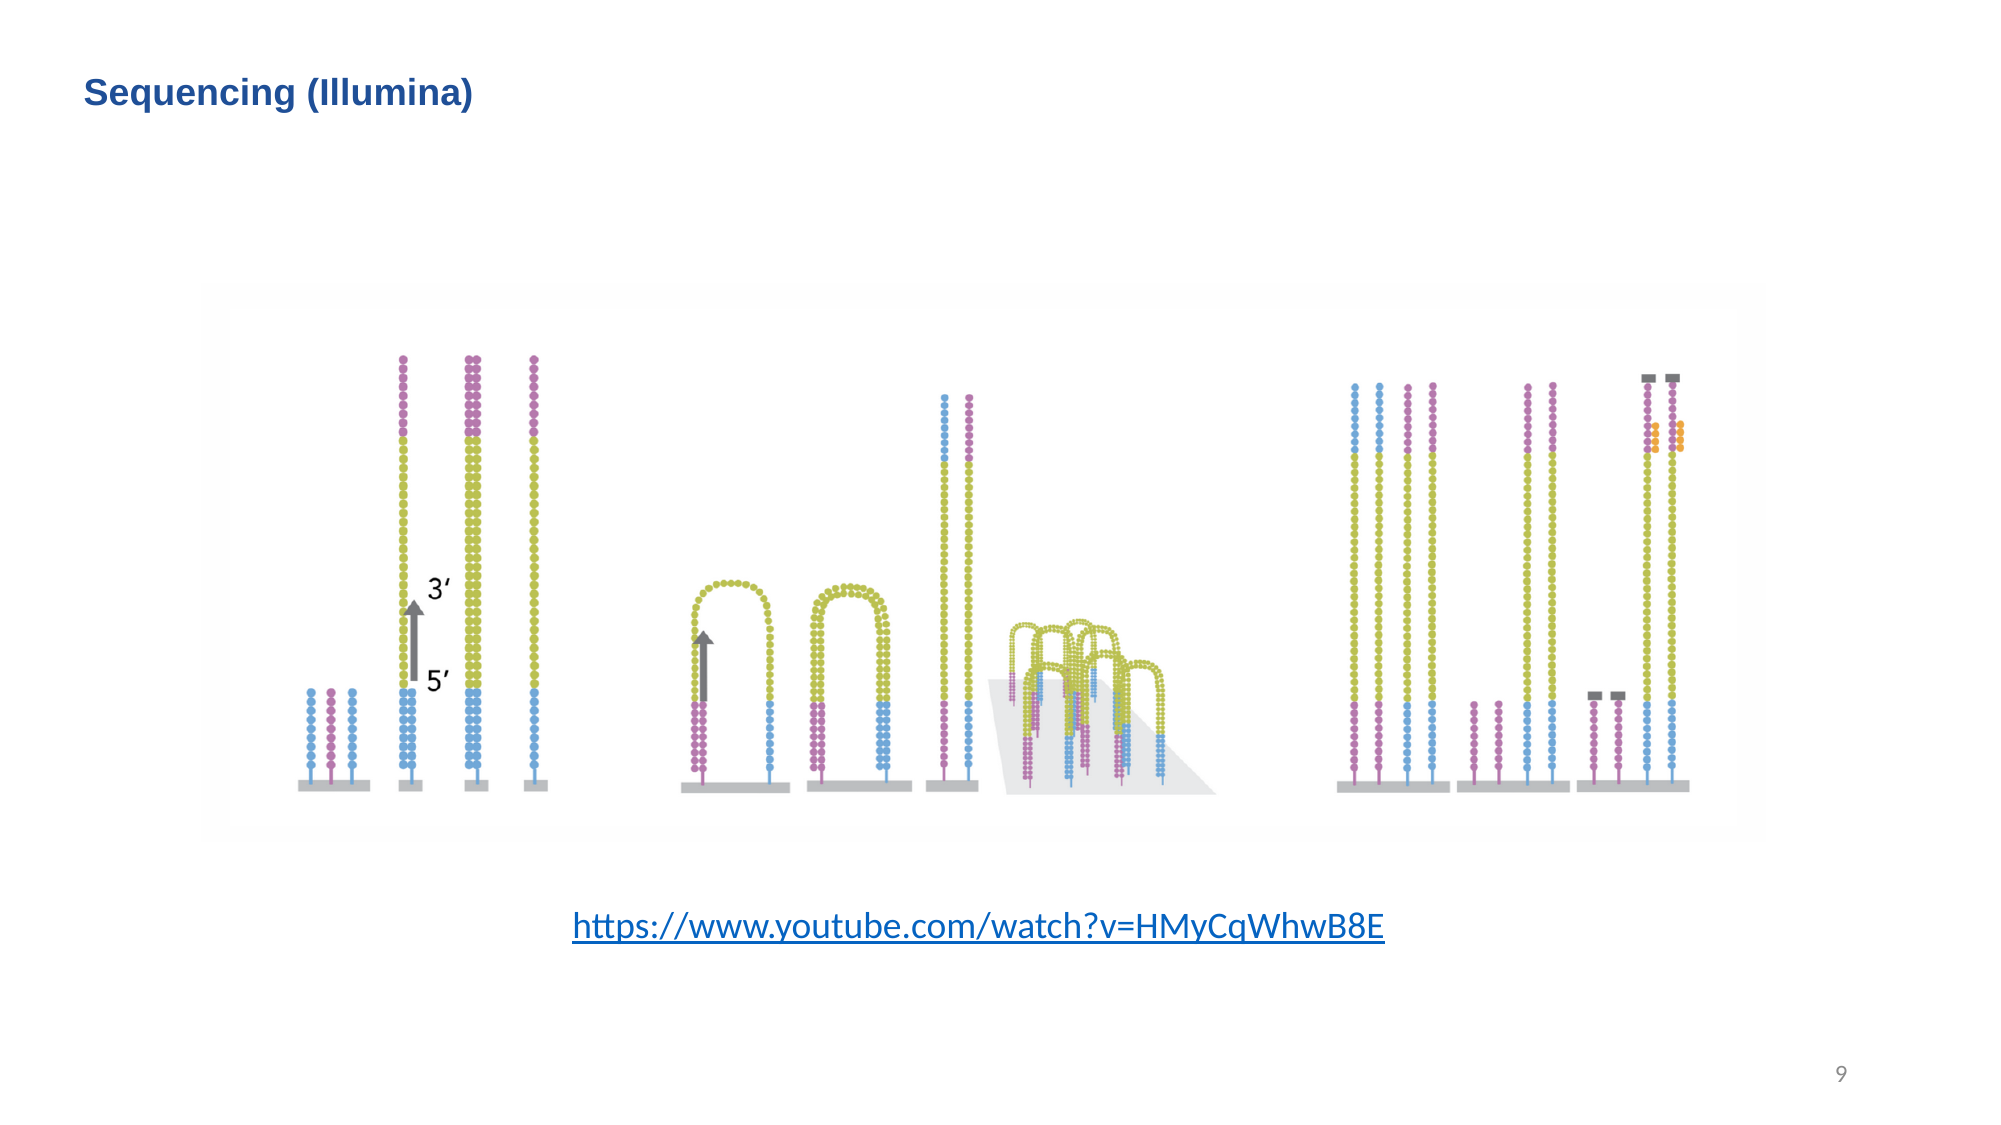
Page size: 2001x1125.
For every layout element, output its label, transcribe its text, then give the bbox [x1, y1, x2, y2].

text_box Sequencing (Illumina) [69, 60, 1183, 121]
slide_number 9 [1412, 1042, 1863, 1103]
text_box https://www.youtube.com/watch?v=HMyCqWhwB8E [557, 893, 1443, 954]
picture [201, 283, 1766, 842]
